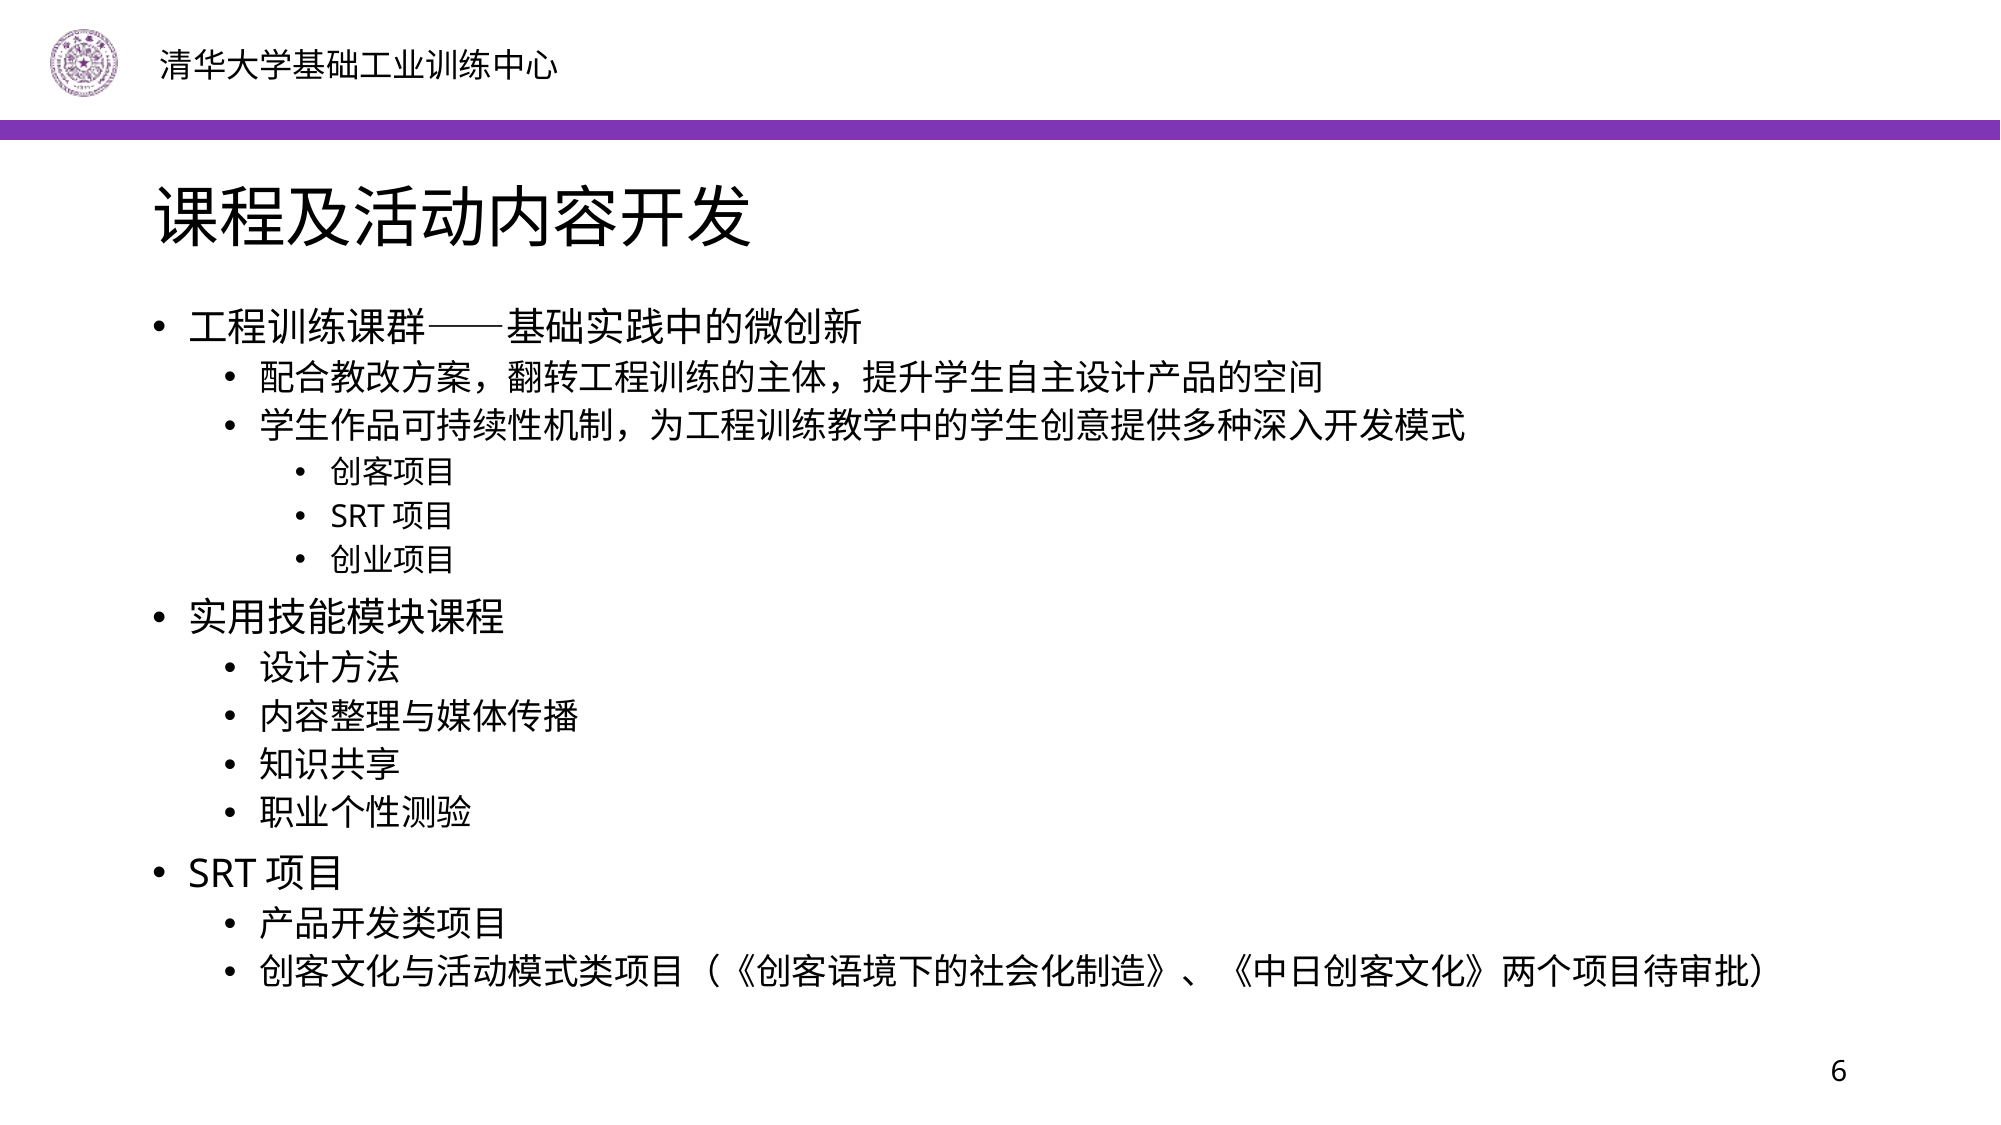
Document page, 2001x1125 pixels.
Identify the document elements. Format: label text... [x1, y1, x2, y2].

slide_number 6 [1412, 1042, 1863, 1103]
picture [50, 29, 118, 97]
title 课程及活动内容开发 [137, 139, 1863, 299]
list 工程训练课群——基础实践中的微创新 配合教改方案，翻转工程训练的主体，提升学生自主设计产品的空间 学生作品可持续性机制，为工程训练教学中的学生创意提供多种深入开发模式 创客项目 SRT项目 创业项目 实用技能模块课程 设计方法 内容整理与媒体传播 知识共享 职业个性测验 SRT项目 产品开发类项目 创客文化与活动模式类项目（《创客语境下的社会化制造》、《中日创客文化》两个项目待审批） [137, 299, 1863, 1014]
